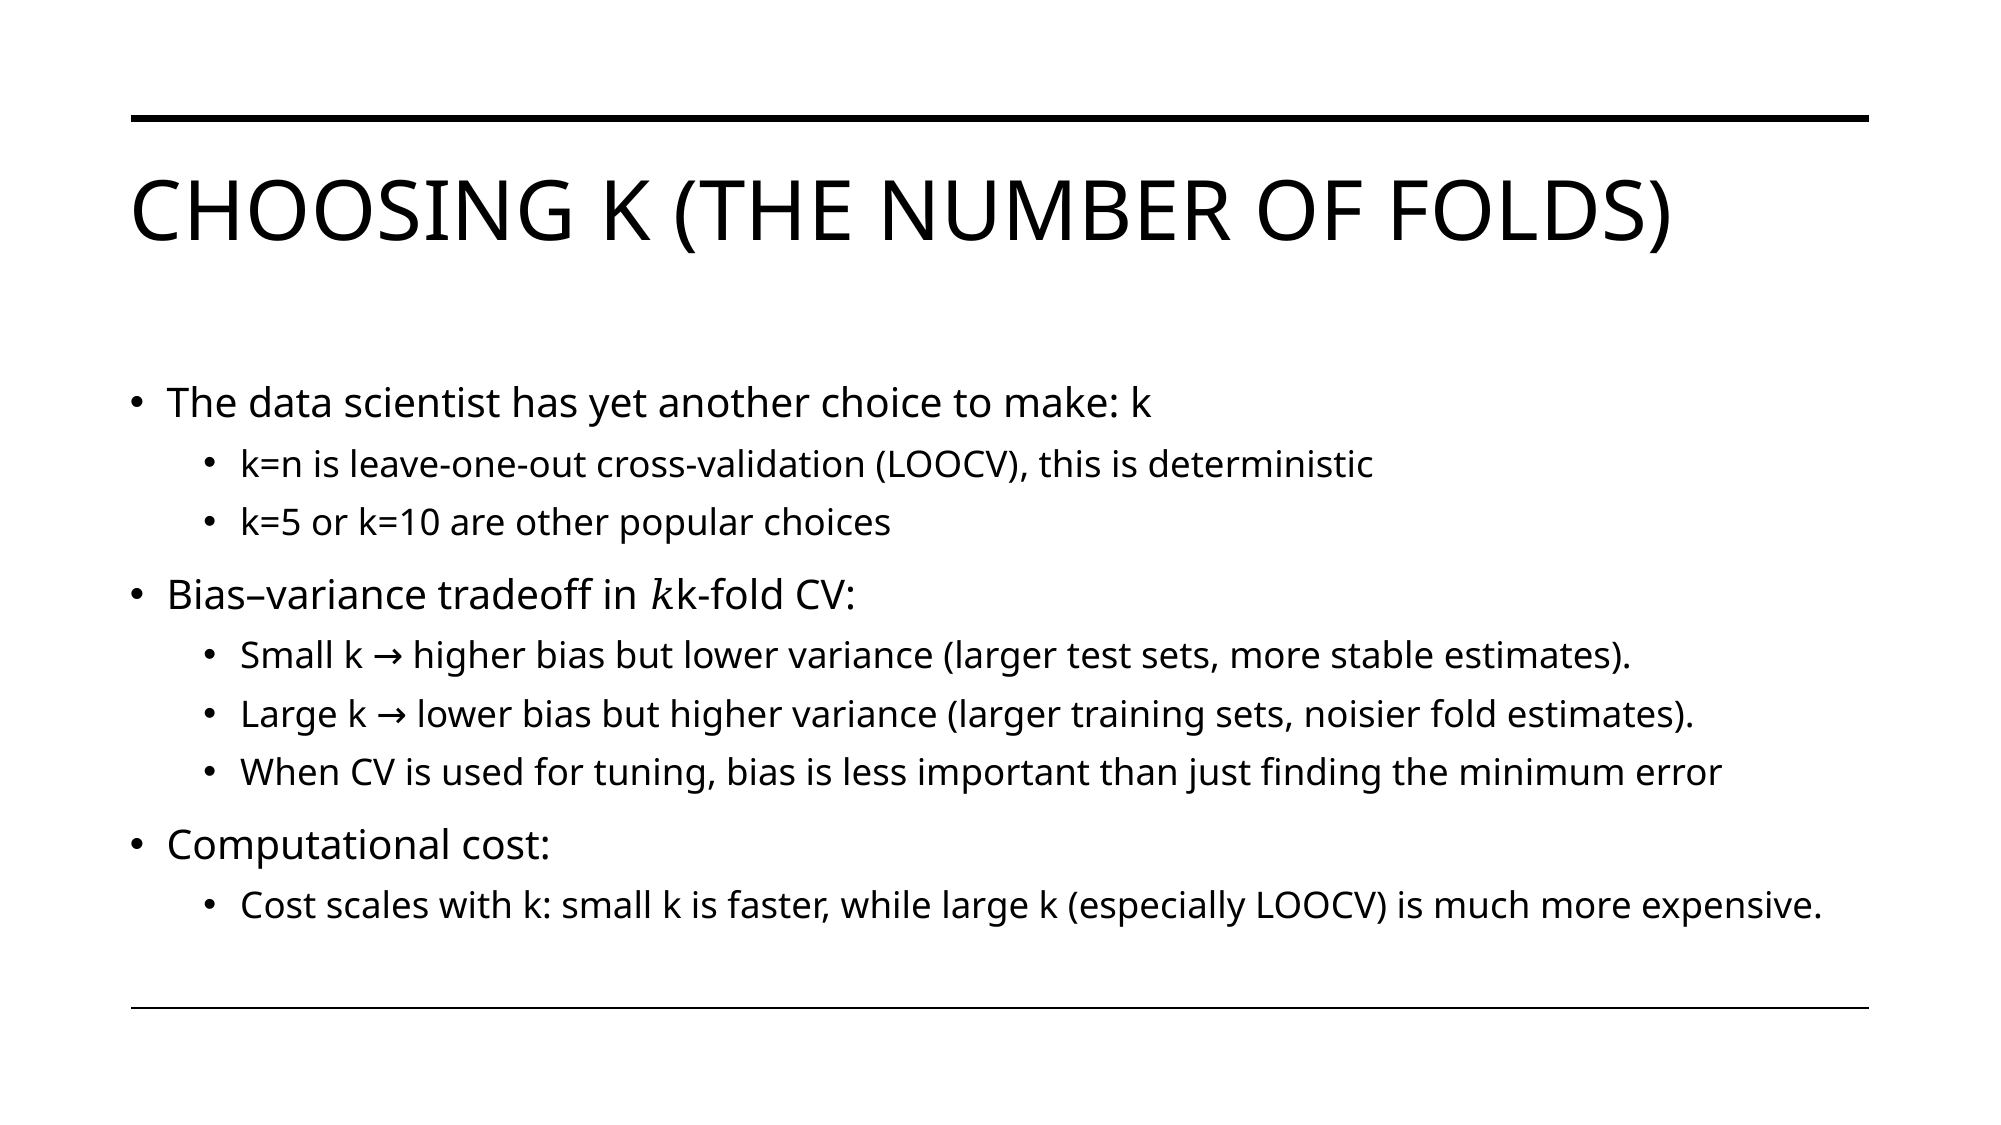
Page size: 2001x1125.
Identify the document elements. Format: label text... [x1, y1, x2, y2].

list The data scientist has yet another choice to make: k k=n is leave-one-out cross-validation (LOOCV), this is deterministic k=5 or k=10 are other popular choices Bias–variance tradeoff in 𝑘k-fold CV: Small k → higher bias but lower variance (larger test sets, more stable estimates). Large k → lower bias but higher variance (larger training sets, noisier fold estimates). When CV is used for tuning, bias is less important than just finding the minimum error Computational cost: Cost scales with k: small k is faster, while large k (especially LOOCV) is much more expensive. [114, 364, 1869, 978]
title Choosing k (the number of folds) [114, 149, 1869, 364]
